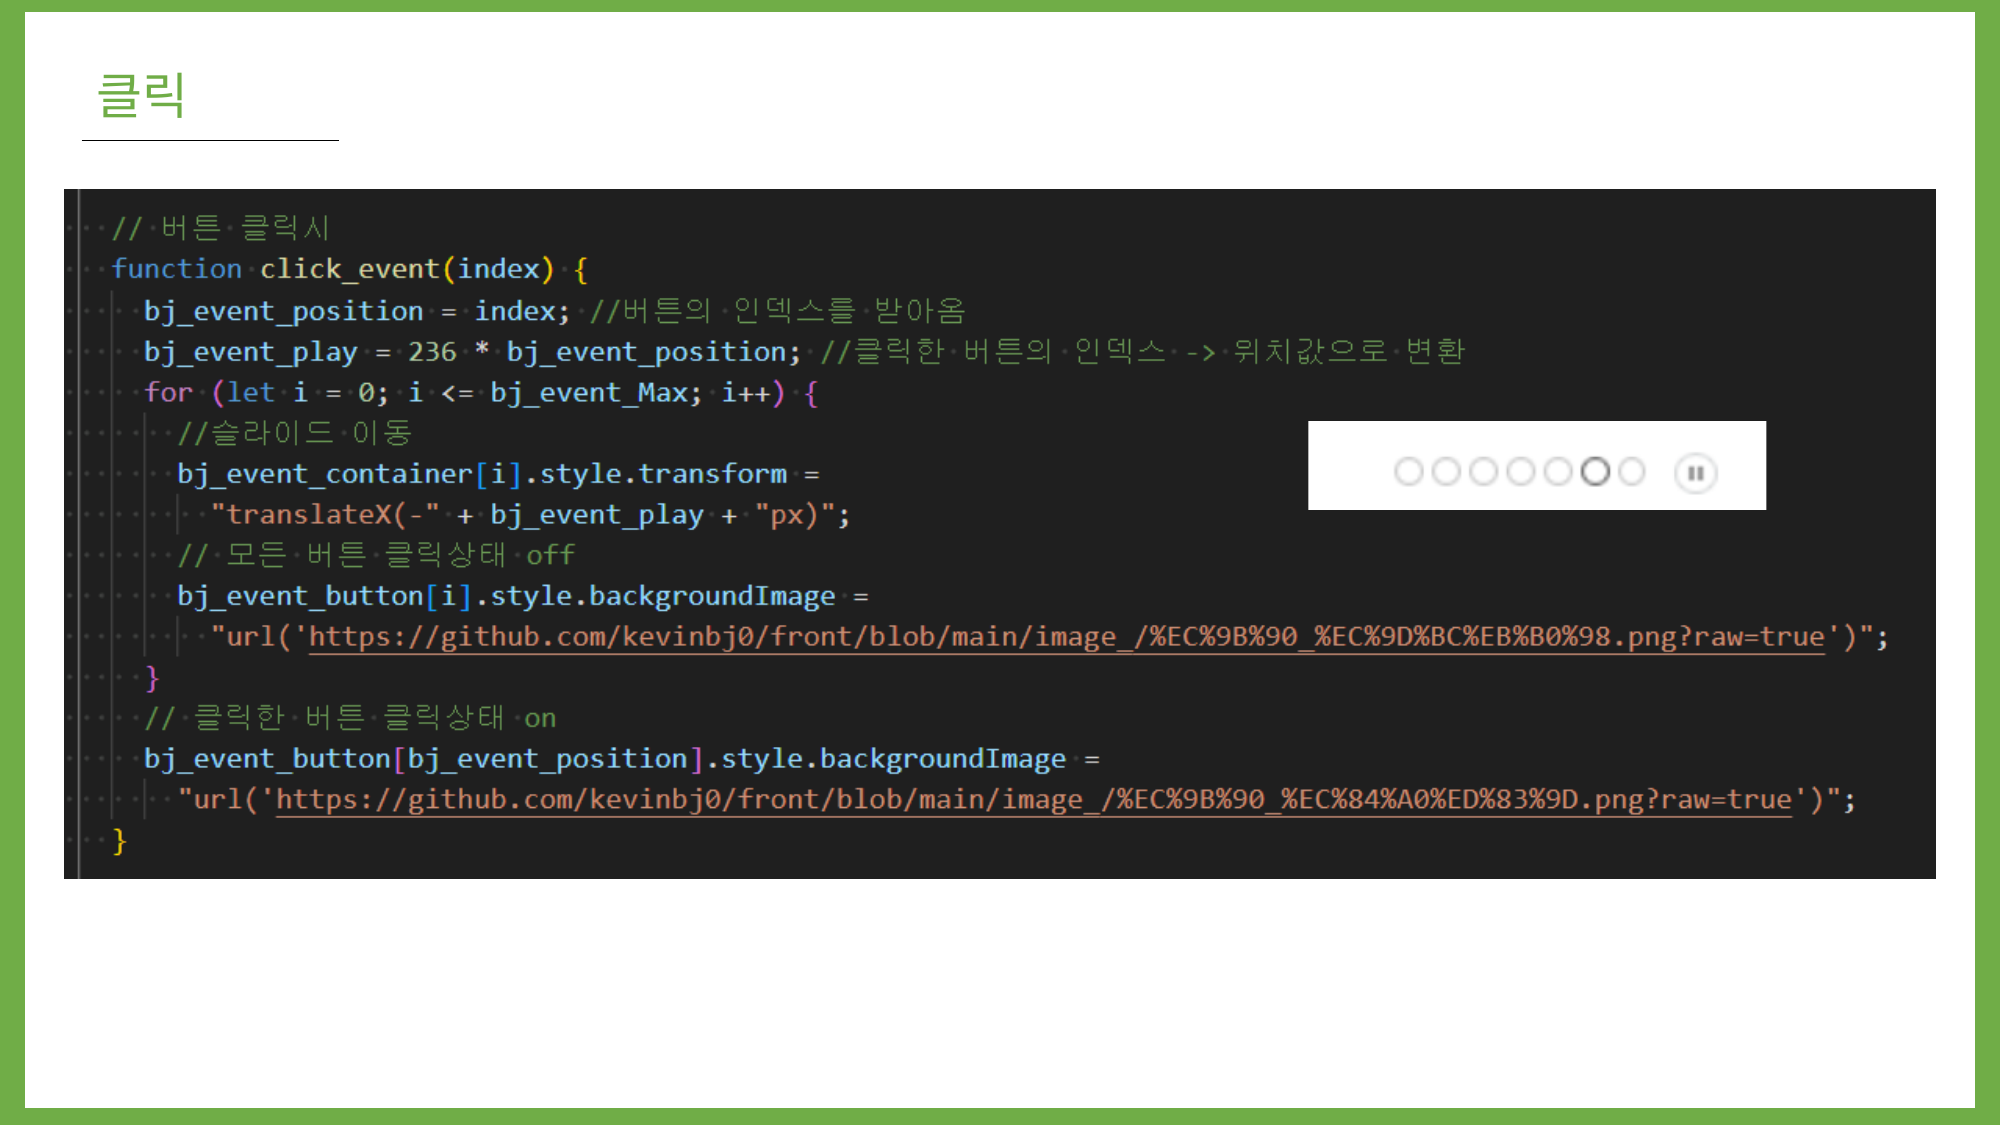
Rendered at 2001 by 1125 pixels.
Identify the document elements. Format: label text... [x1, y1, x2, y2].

picture [64, 189, 1936, 879]
text_box 클릭 [81, 56, 552, 132]
text_box [11, 0, 1988, 1121]
